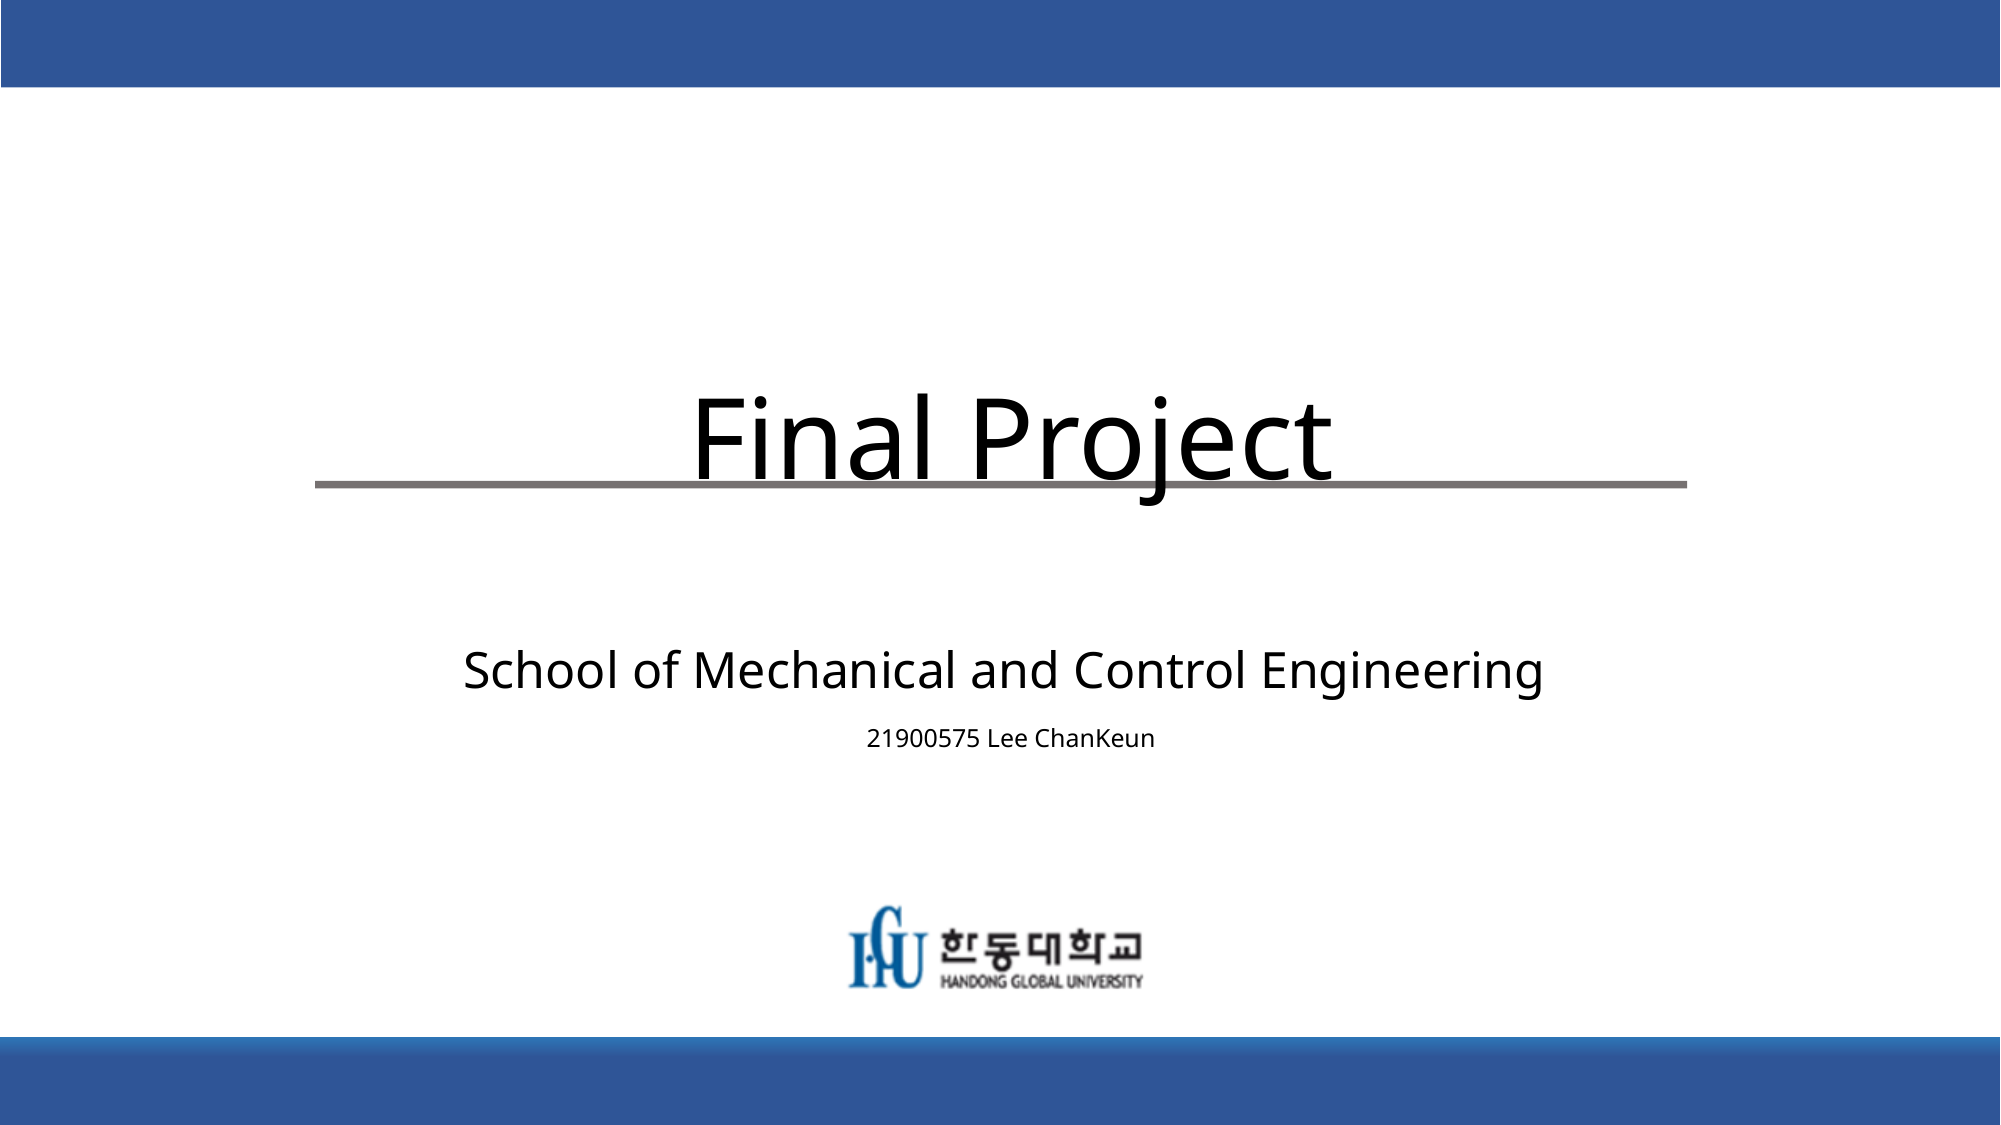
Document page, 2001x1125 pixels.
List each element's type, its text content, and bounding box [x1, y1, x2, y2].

picture [819, 891, 1184, 997]
text_box [0, 1037, 2000, 1125]
text_box [0, 0, 2000, 88]
text_box Final Project School of Mechanical and Control Engineering 21900575 Lee ChanKeun [114, 346, 1908, 542]
